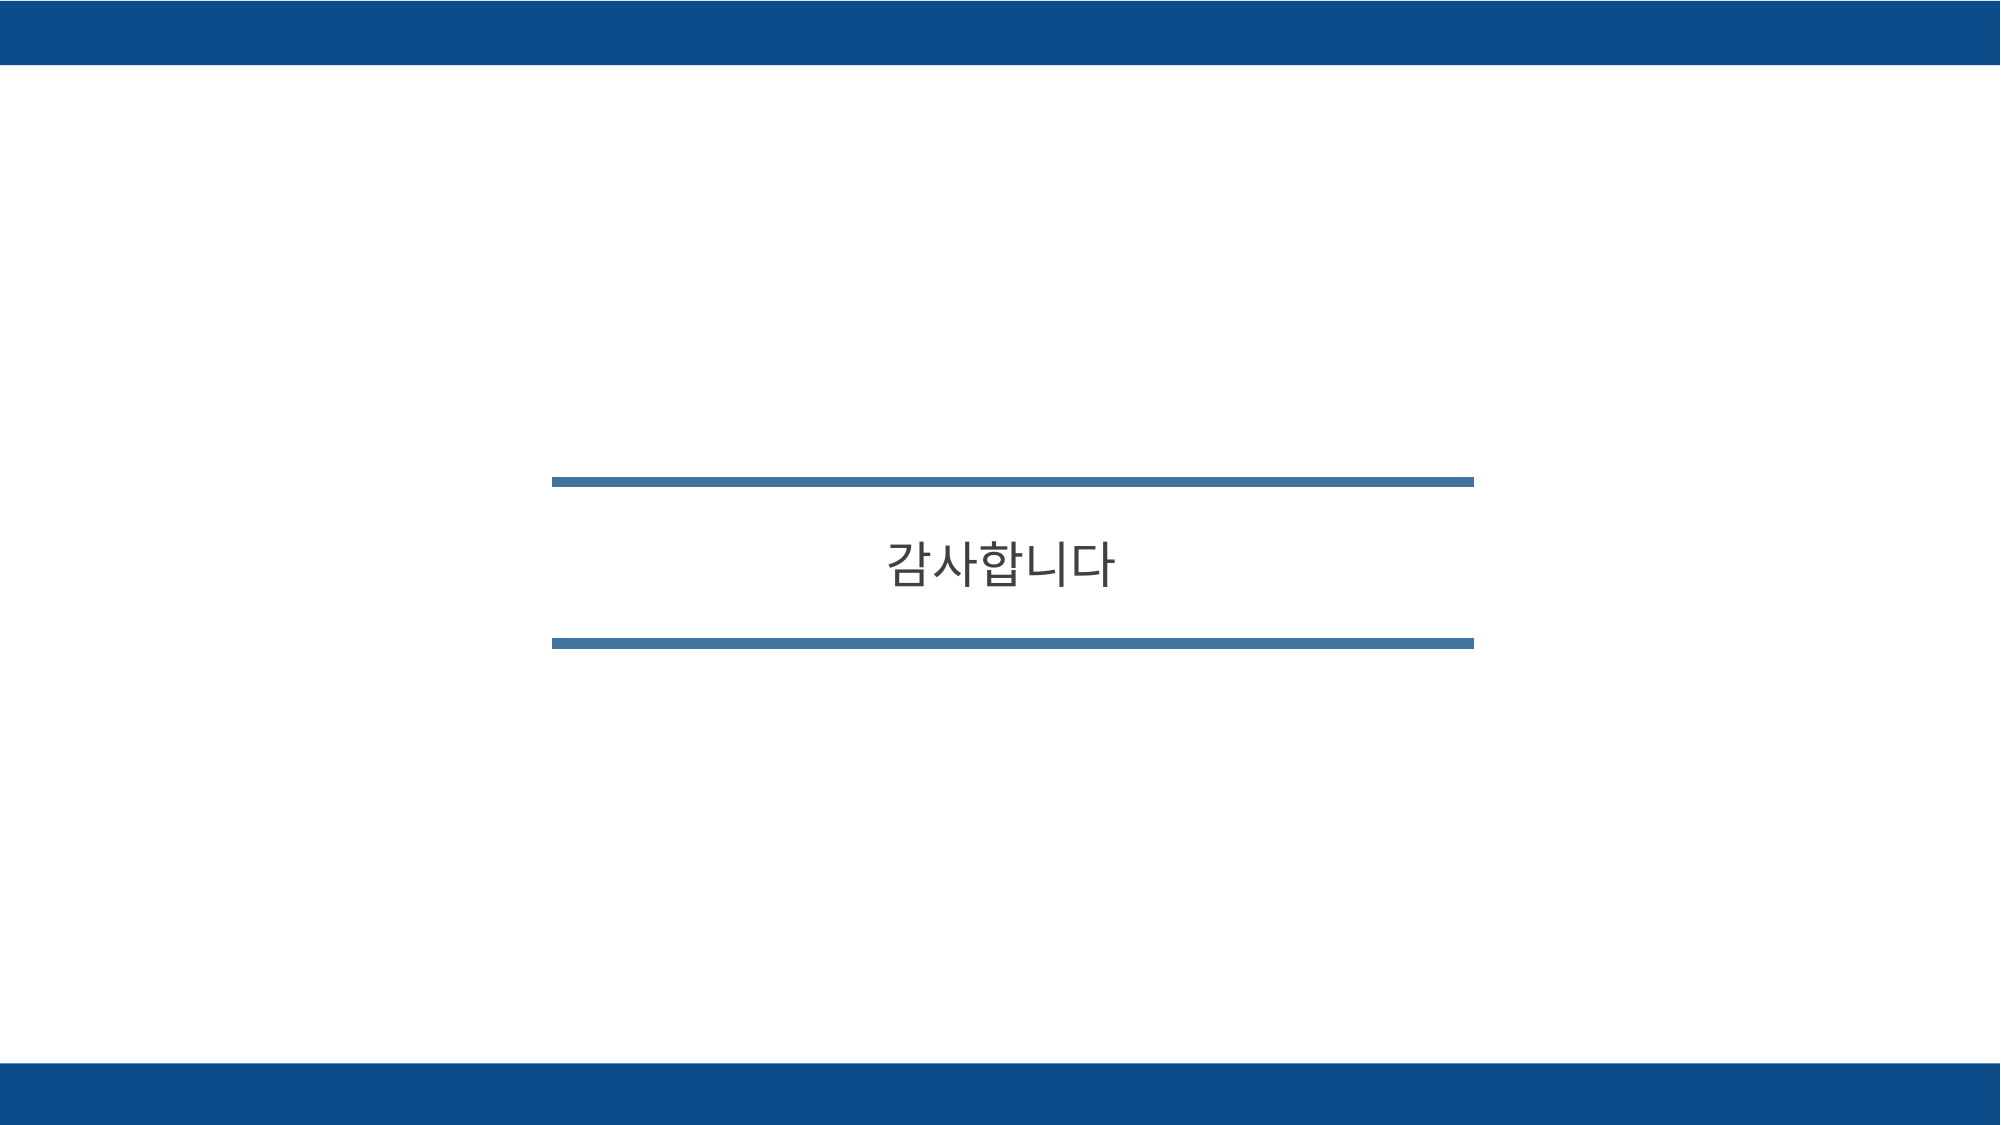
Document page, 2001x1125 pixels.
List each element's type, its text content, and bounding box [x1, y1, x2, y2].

text_box 감사합니다 [871, 526, 1132, 602]
text_box [0, 1062, 2000, 1125]
text_box [0, 0, 2000, 66]
